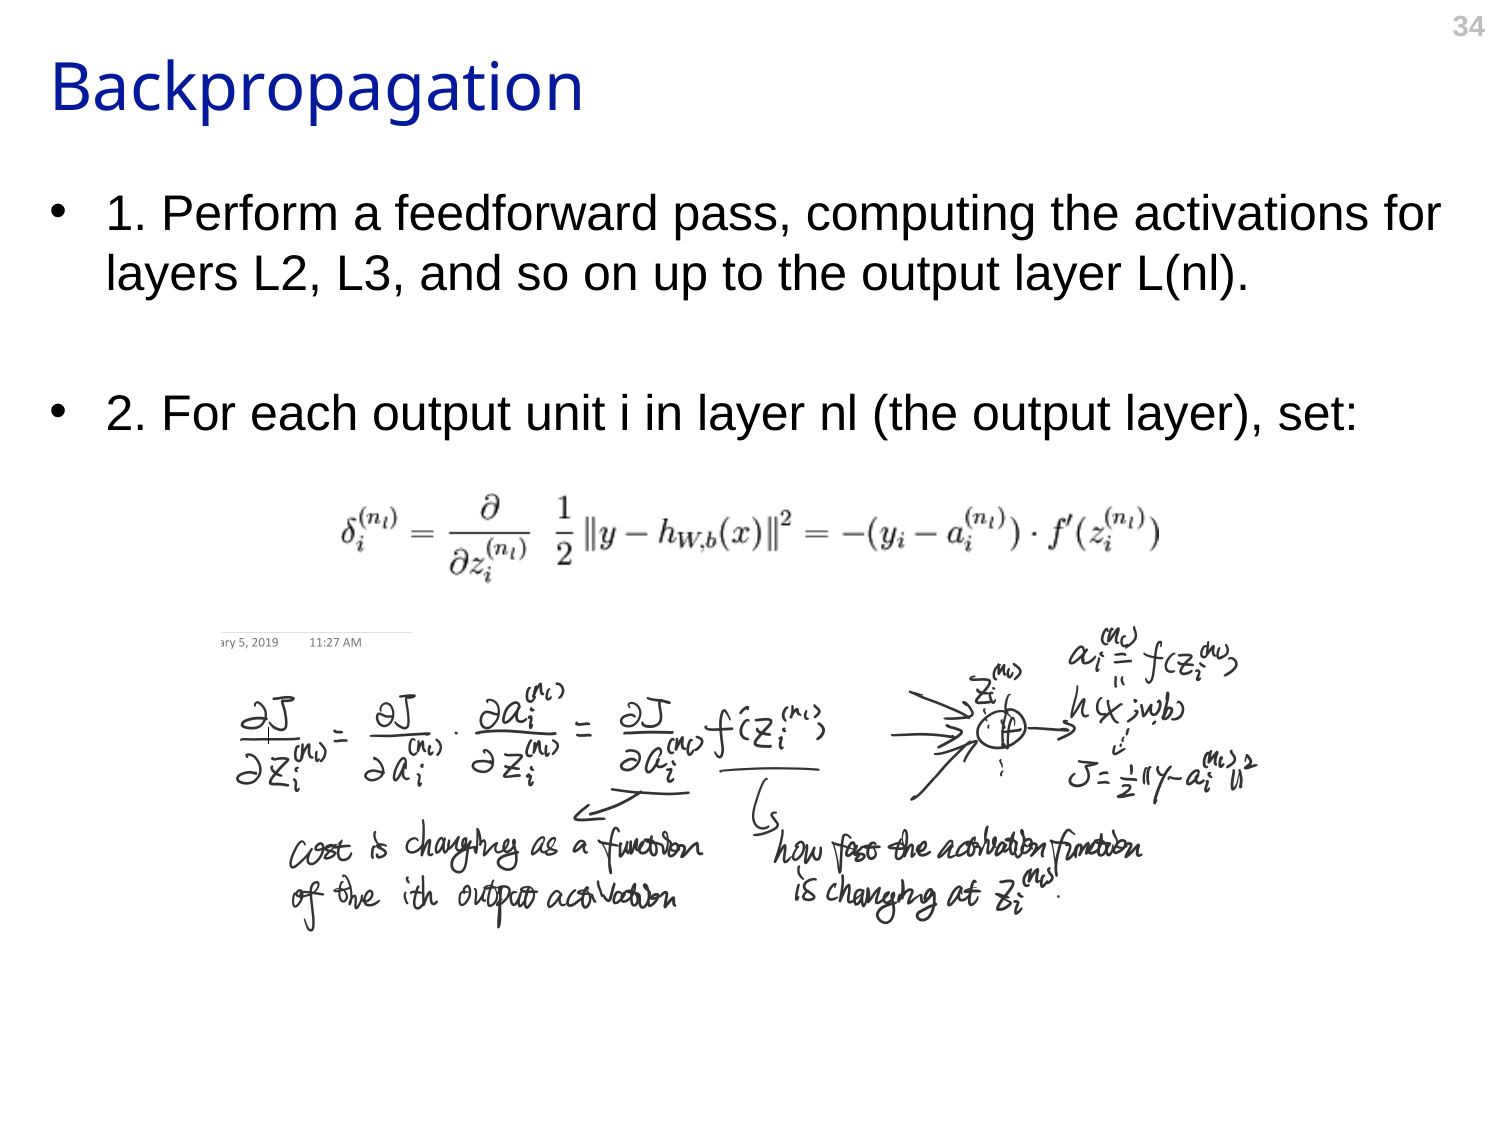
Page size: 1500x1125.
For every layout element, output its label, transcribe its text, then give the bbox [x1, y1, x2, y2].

title Backpropagation [34, 27, 1466, 141]
picture [341, 493, 1159, 584]
picture [221, 606, 1279, 949]
list 1. Perform a feedforward pass, computing the activations for layers L2, L3, and so on up to the output layer L(nl). 2. For each output unit i in layer nl (the output layer), set: [34, 173, 1466, 1039]
